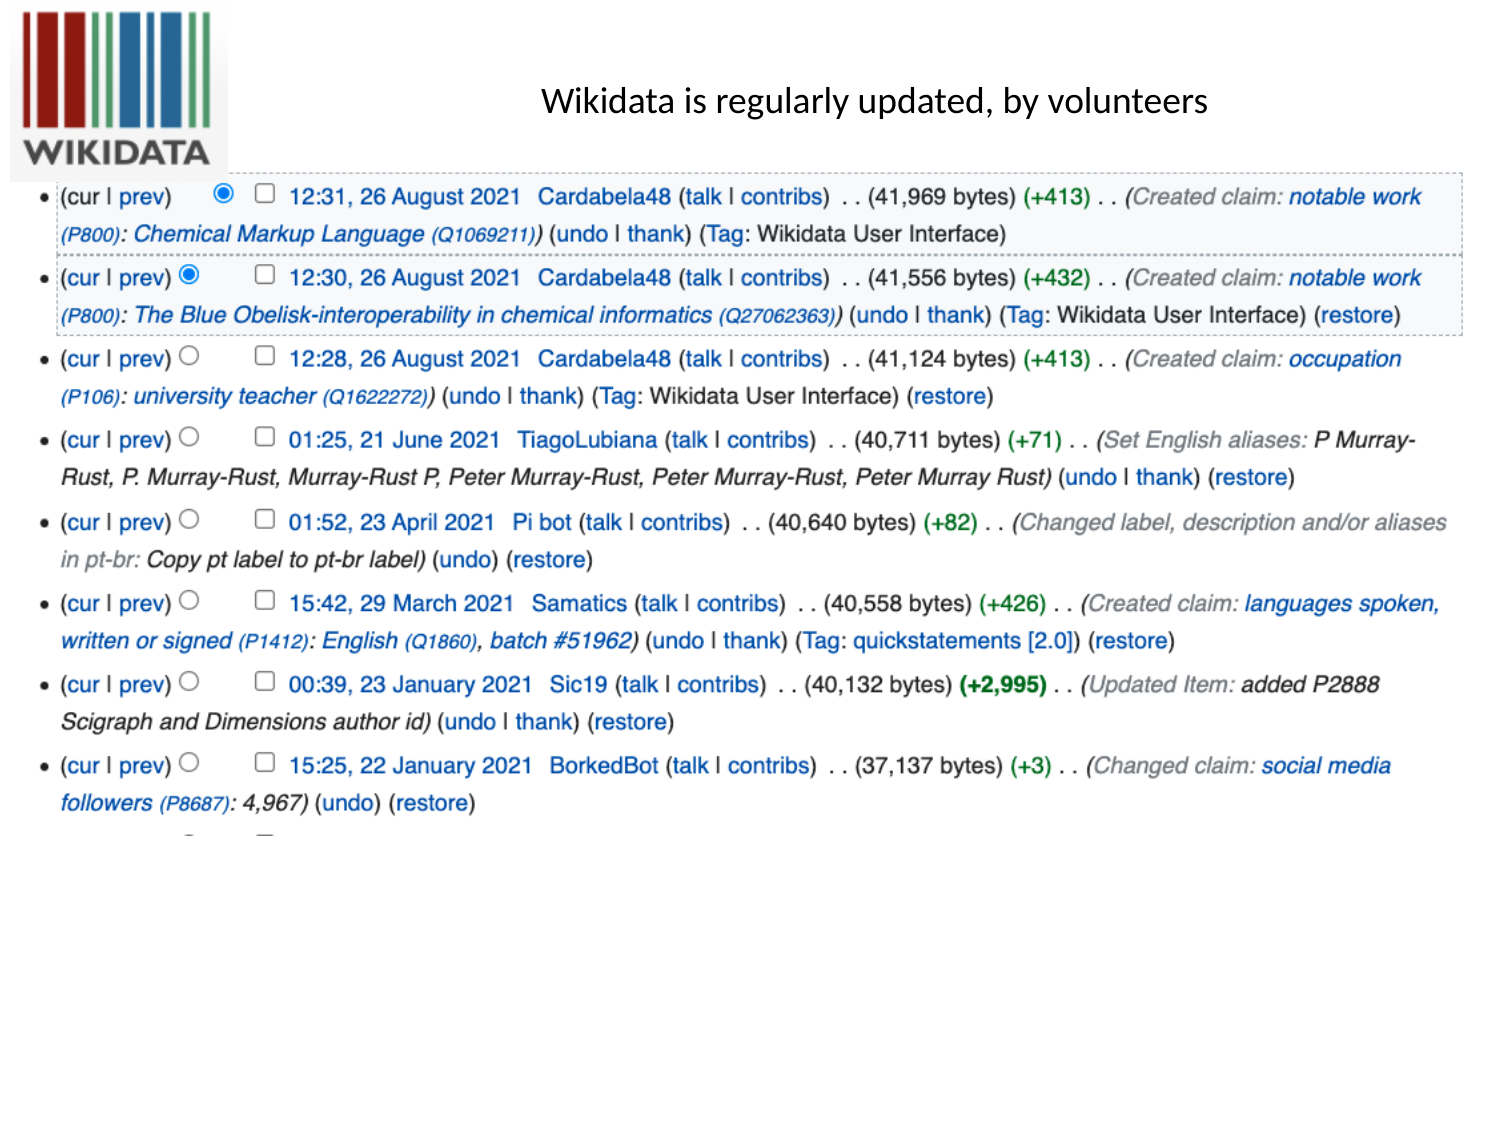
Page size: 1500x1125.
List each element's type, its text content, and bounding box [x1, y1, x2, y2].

text_box Wikidata is regularly updated, by volunteers [526, 68, 1224, 128]
picture [10, 0, 1468, 836]
